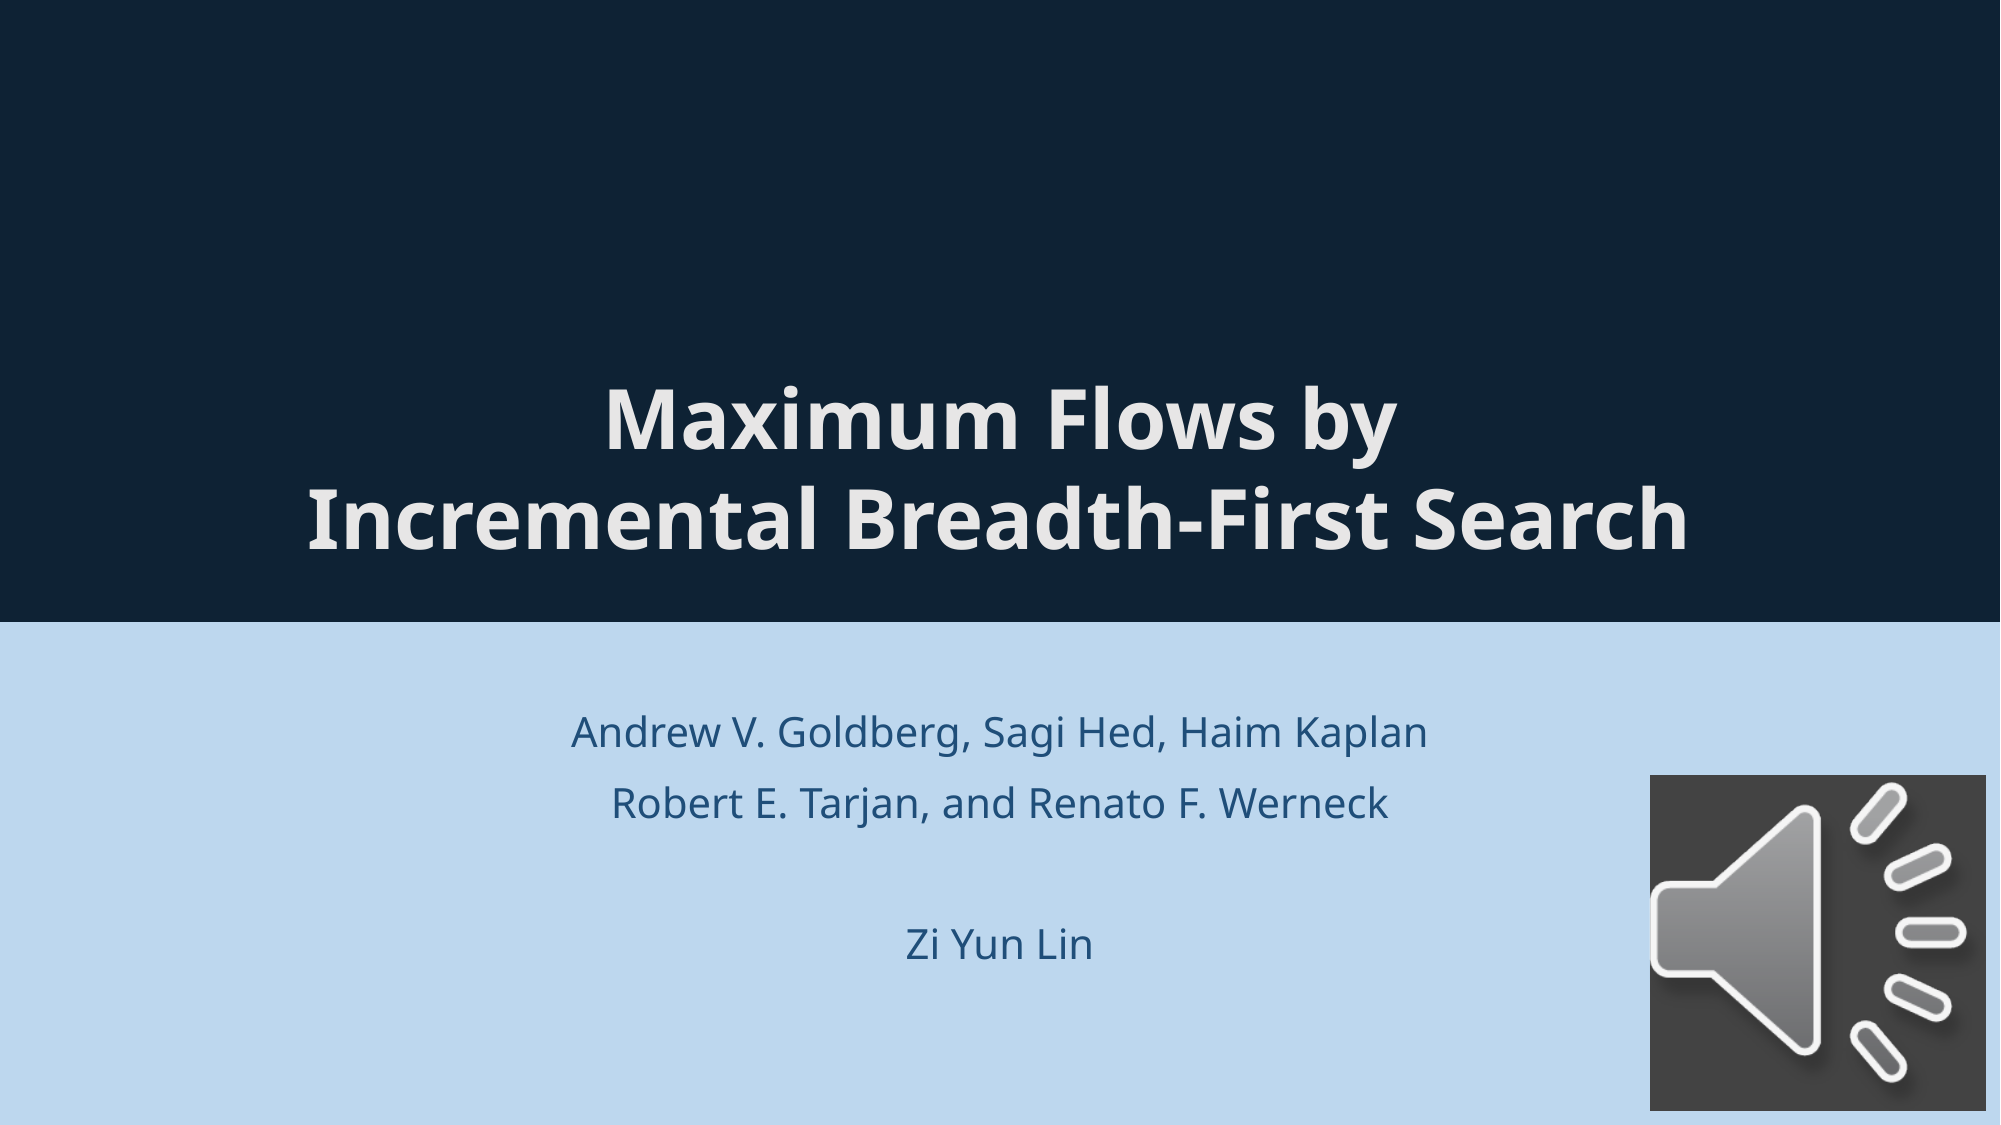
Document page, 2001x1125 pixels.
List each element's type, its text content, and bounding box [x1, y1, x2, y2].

text_box [0, 0, 2000, 623]
text_box Andrew V. Goldberg, Sagi Hed, Haim Kaplan Robert E. Tarjan, and Renato F. Werneck Zi Yun Lin [165, 684, 1835, 990]
picture [1648, 773, 1987, 1112]
text_box Maximum Flows by Incremental Breadth-First Search [129, 360, 1871, 572]
